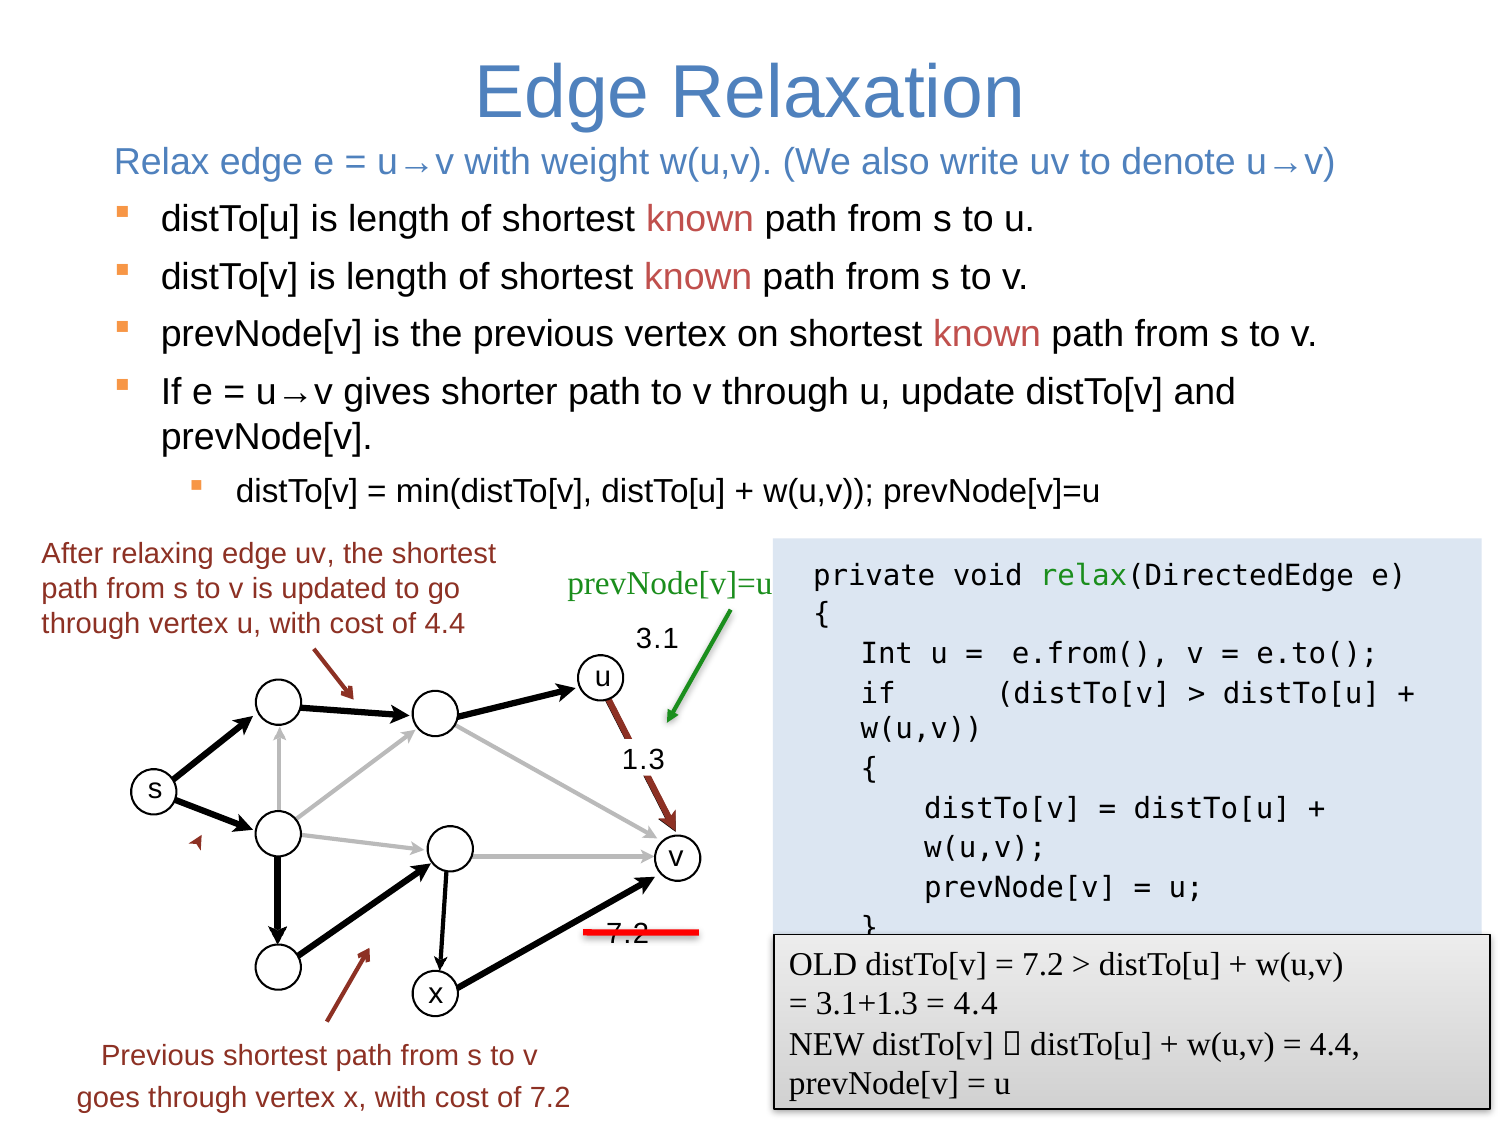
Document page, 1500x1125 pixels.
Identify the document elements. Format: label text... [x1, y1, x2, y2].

text_box [433, 955, 448, 971]
text_box After relaxing edge uv, the shortest path from s to v is updated to go through vertex u, with cost of 4.4 [39, 532, 542, 639]
text_box [389, 704, 410, 724]
text_box prevNode[v]=u [552, 554, 788, 609]
text_box [400, 729, 416, 744]
text_box [427, 826, 473, 872]
text_box [640, 849, 655, 864]
text_box [131, 770, 177, 815]
text_box [658, 809, 676, 832]
text_box [255, 811, 301, 857]
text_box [666, 609, 731, 724]
text_box [578, 655, 624, 701]
text_box [412, 972, 451, 1017]
text_box [409, 841, 425, 856]
text_box 7.2 [583, 907, 763, 958]
text_box u [593, 655, 601, 692]
text_box x [426, 972, 491, 1010]
text_box Relax edge e = u→v with weight w(u,v). (We also write uv to denote u→v) distTo[u] is length of shortest known path from s to u. distTo[v] is length of shortest known path from s to v. prevNode[v] is the previous vertex on shortest known path from s to v. If e = u→v gives shorter path to v through u, update distTo[v] and prevNode[v]. distTo[v] = min(distTo[v], distTo[u] + w(u,v)); prevNode[v]=u [99, 129, 1467, 517]
text_box [231, 715, 253, 736]
text_box OLD distTo[v] = 7.2 > distTo[u] + w(u,v) = 3.1+1.3 = 4.4 NEW distTo[v]  distTo[u] + w(u,v) = 4.4, prevNode[v] = u [773, 934, 1491, 1110]
text_box [641, 825, 658, 839]
text_box Previous shortest path from s to v goes through vertex x, with cost of 7.2 [76, 1028, 578, 1114]
text_box [188, 834, 202, 851]
text_box [655, 838, 695, 881]
text_box 3.1 [634, 617, 661, 655]
title Edge Relaxation [75, 0, 1425, 181]
text_box [255, 944, 301, 990]
text_box 1.3 [620, 739, 673, 776]
text_box [231, 813, 253, 832]
text_box [412, 690, 458, 737]
text_box [326, 947, 370, 1022]
text_box private void relax(DirectedEdge e) { Int u = e.from(), v = e.to(); if (distTo[v] > distTo[u] + w(u,v)) { distTo[v] = distTo[u] + w(u,v); prevNode[v] = u; } } [772, 538, 1482, 933]
text_box [255, 679, 302, 725]
text_box [554, 683, 576, 703]
text_box [313, 648, 354, 700]
text_box s [146, 767, 162, 805]
text_box [272, 726, 287, 741]
text_box [409, 863, 431, 883]
text_box [633, 876, 655, 895]
text_box v [666, 836, 731, 873]
text_box [267, 925, 288, 945]
